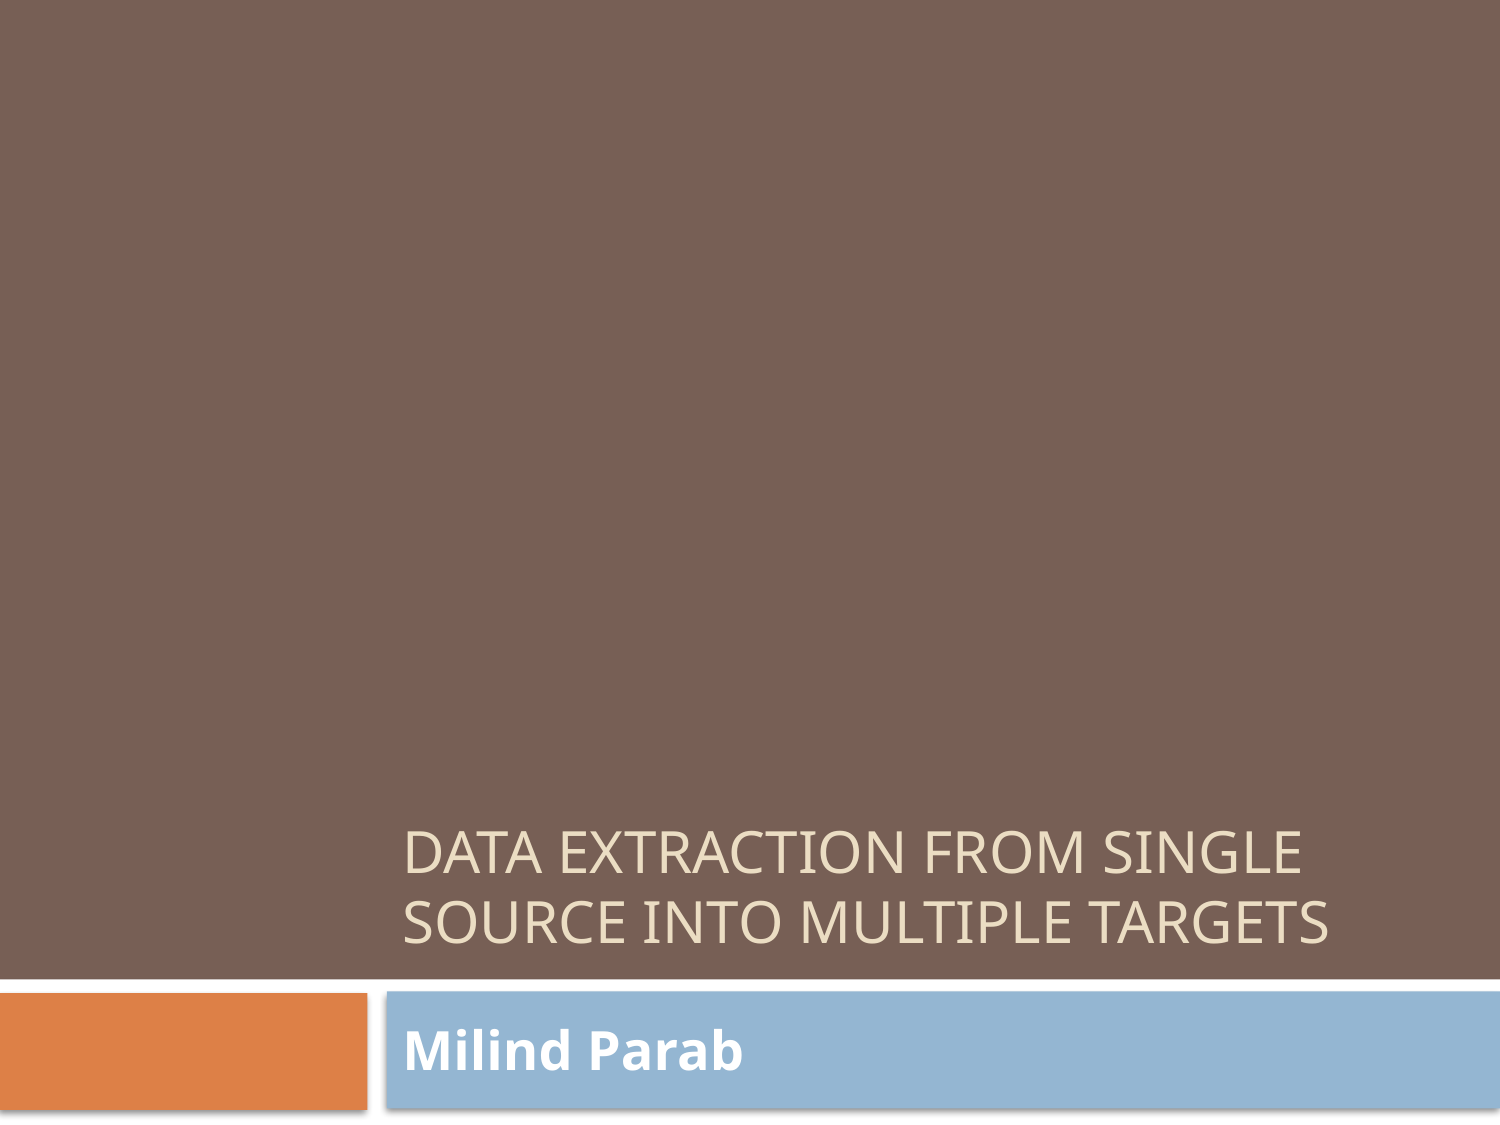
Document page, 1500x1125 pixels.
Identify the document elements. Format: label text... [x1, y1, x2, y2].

subtitle Milind Parab [387, 992, 1488, 1105]
title Data Extraction From Single Source into Multiple Targets [387, 662, 1450, 963]
